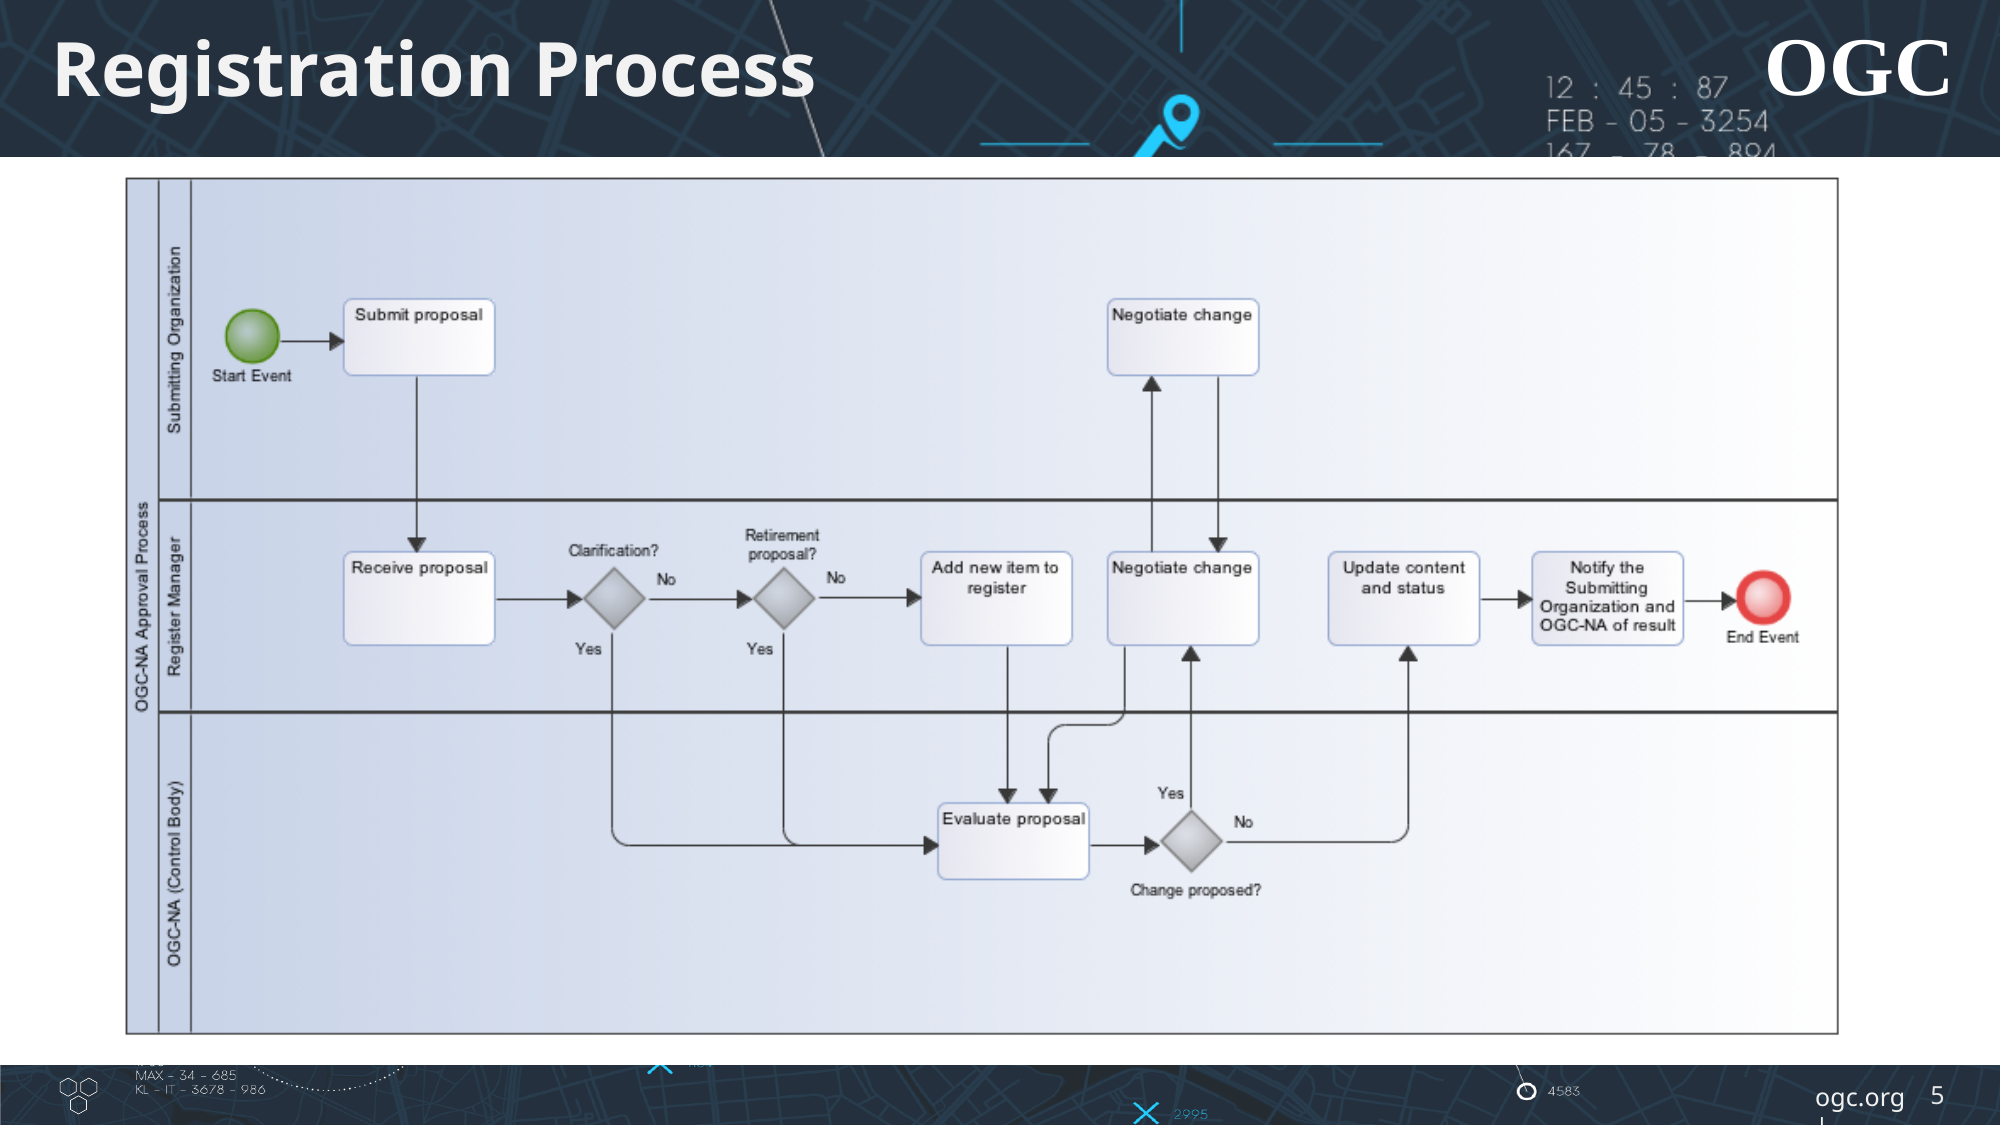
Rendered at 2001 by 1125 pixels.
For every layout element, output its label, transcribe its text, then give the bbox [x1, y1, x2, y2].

picture [51, 1069, 106, 1123]
picture [109, 161, 1856, 1052]
slide_number 5 [1772, 1073, 1960, 1121]
title Registration Process [36, 9, 1762, 135]
